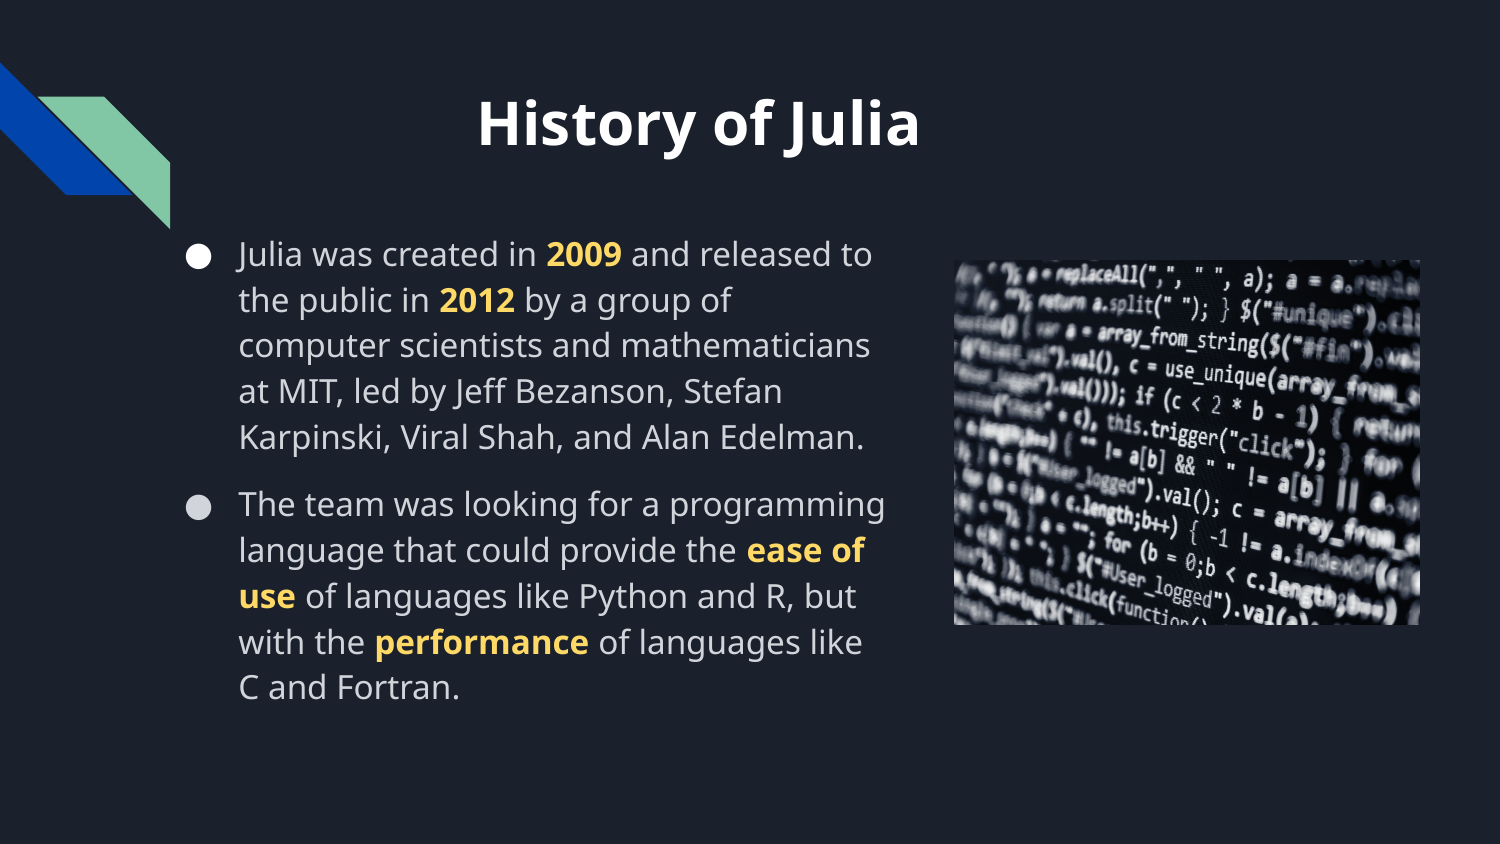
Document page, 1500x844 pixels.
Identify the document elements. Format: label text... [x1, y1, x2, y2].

picture [954, 260, 1420, 626]
title History of Julia [461, 70, 1039, 221]
list Julia was created in 2009 and released to the public in 2012 by a group of computer scientists and mathematicians at MIT, led by Jeff Bezanson, Stefan Karpinski, Viral Shah, and Alan Edelman. The team was looking for a programming language that could provide the ease of use of languages like Python and R, but with the performance of languages like C and Fortran. [148, 211, 904, 709]
